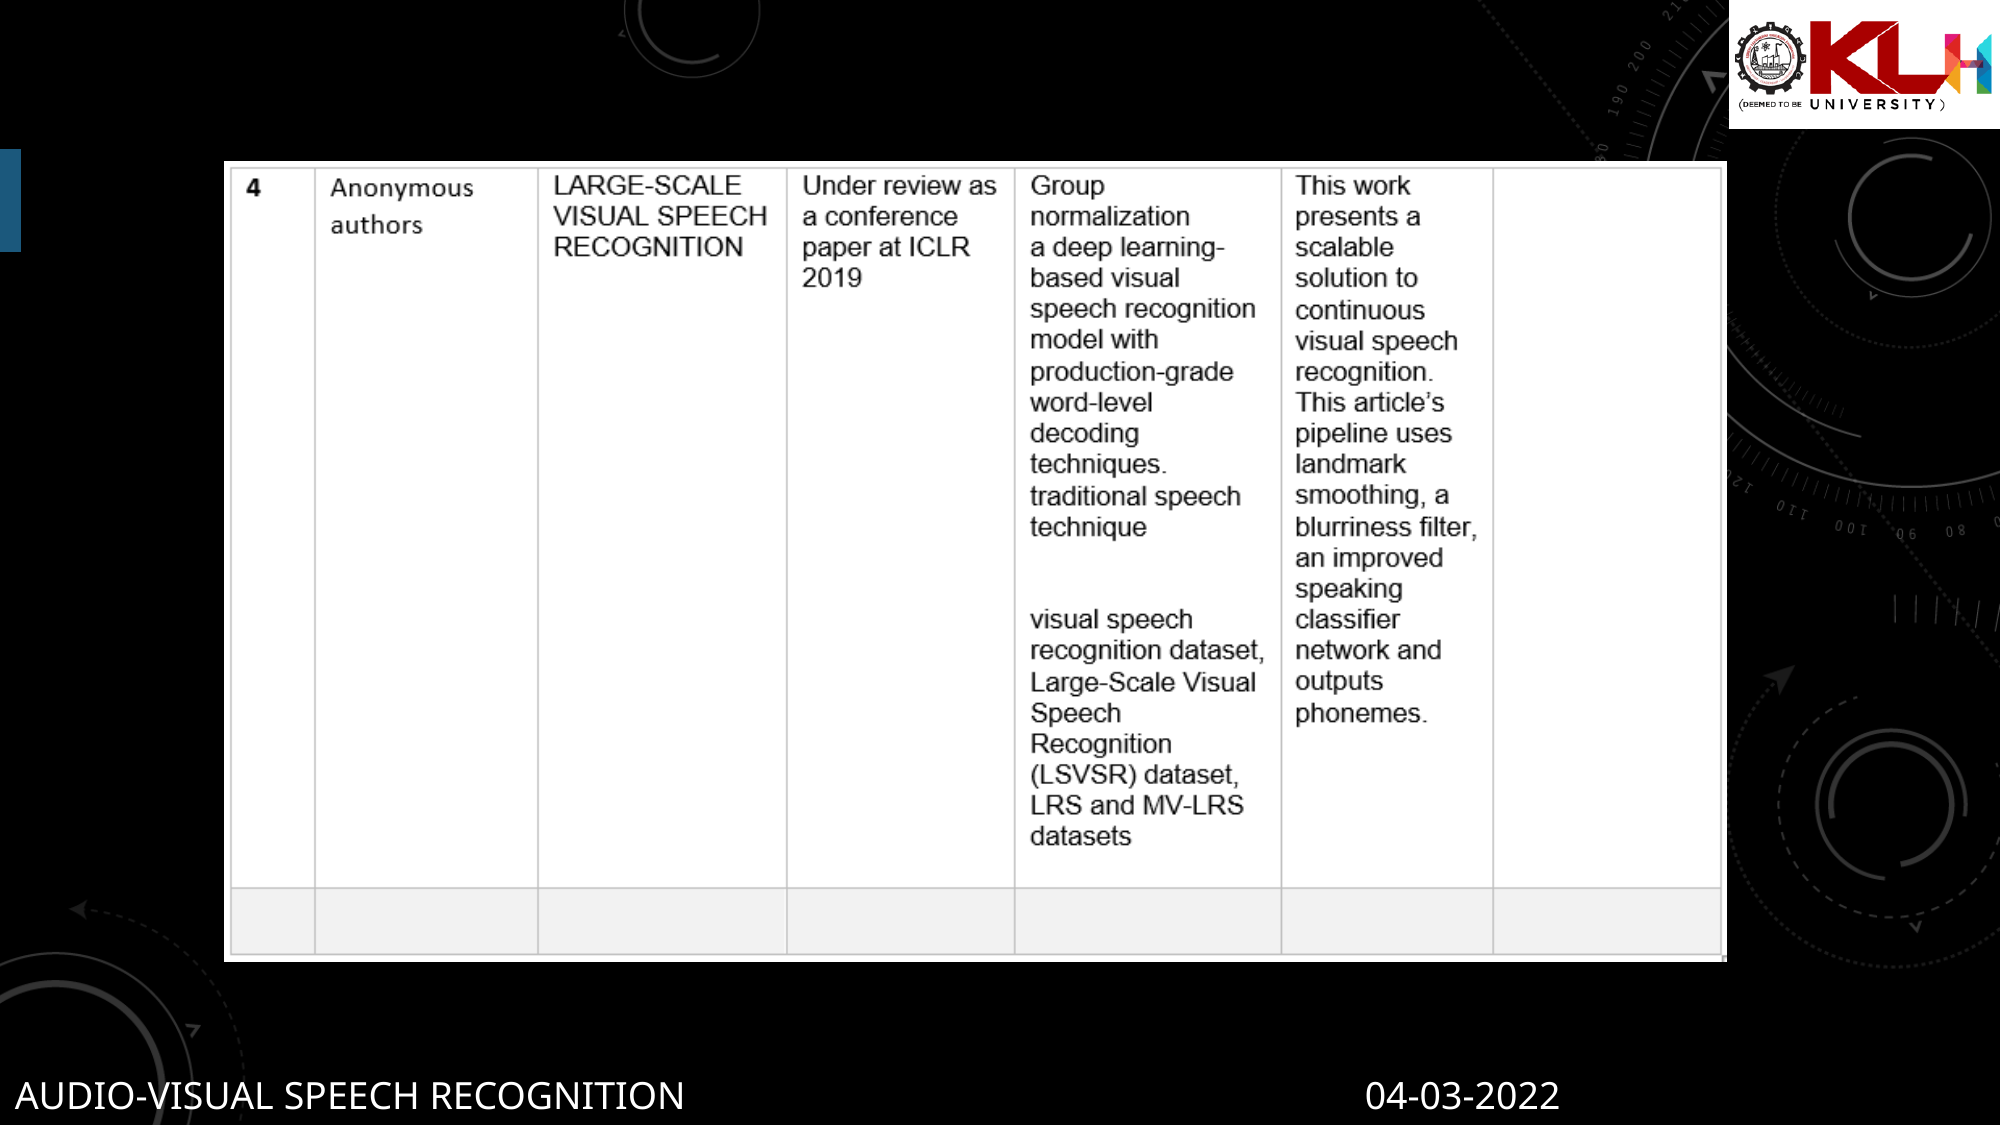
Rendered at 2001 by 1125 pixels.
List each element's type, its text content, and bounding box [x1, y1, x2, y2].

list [224, 161, 1728, 962]
picture [0, 0, 2000, 1064]
text_box AUDIO-VISUAL SPEECH RECOGNITION 04-03-2022 8 [0, 1064, 2000, 1125]
